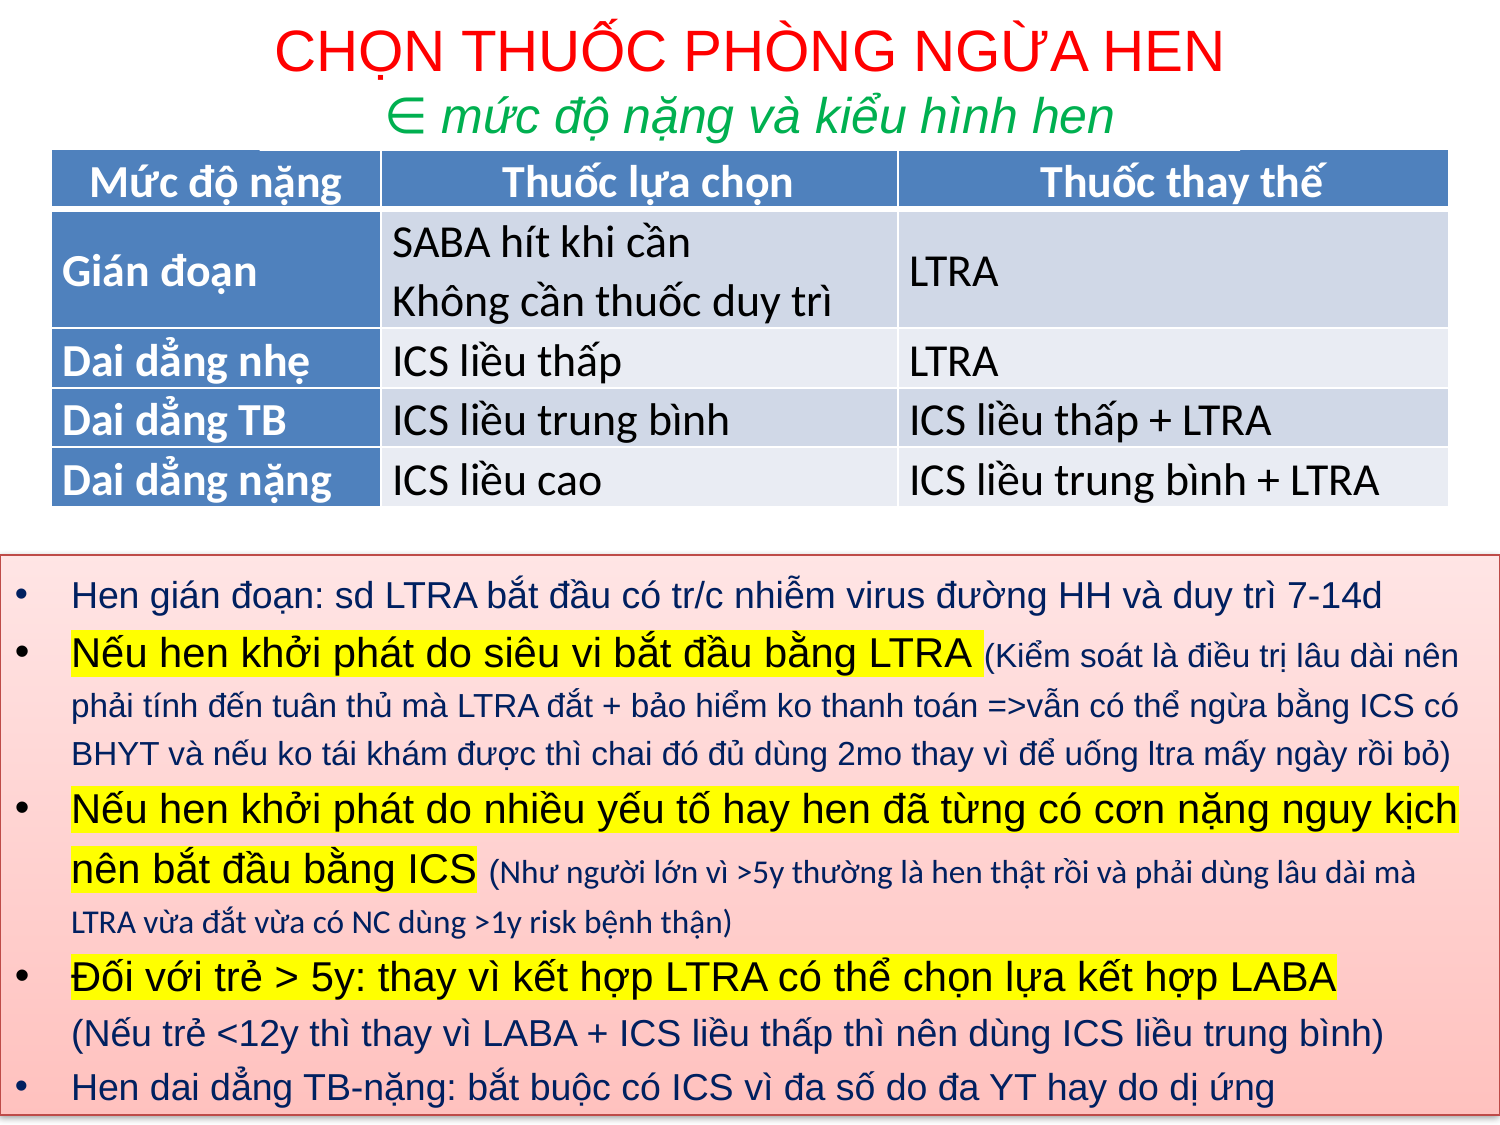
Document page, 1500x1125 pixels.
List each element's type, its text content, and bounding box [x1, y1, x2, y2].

table_header Thuốc lựa chọn [382, 151, 897, 206]
table_cell LTRA [899, 329, 1448, 387]
text_box Hen gián đoạn: sd LTRA bắt đầu có tr/c nhiễm virus đường HH và duy trì 7-14d Nếu hen khởi phát do siêu vi bắt đầu bằng LTRA (Kiểm soát là điều trị lâu dài nên phải tính đến tuân thủ mà LTRA đắt + bảo hiểm ko thanh toán =>vẫn có thể ngừa bằng ICS có BHYT và nếu ko tái khám được thì chai đó đủ dùng 2mo thay vì để uống ltra mấy ngày rồi bỏ) Nếu hen khởi phát do nhiều yếu tố hay hen đã từng có cơn nặng nguy kịch nên bắt đầu bằng ICS (Như người lớn vì >5y thường là hen thật rồi và phải dùng lâu dài mà LTRA vừa đắt vừa có NC dùng >1y risk bệnh thận) Đối với trẻ > 5y: thay vì kết hợp LTRA có thể chọn lựa kết hợp LABA (Nếu trẻ <12y thì thay vì LABA + ICS liều thấp thì nên dùng ICS liều trung bình) Hen dai dẳng TB-nặng: bắt buộc có ICS vì đa số do đa YT hay do dị ứng [0, 554, 1500, 1116]
table_cell ICS liều trung bình + LTRA [899, 448, 1448, 506]
table_cell Dai dẳng TB [52, 389, 380, 446]
table_cell Gián đoạn [52, 212, 380, 327]
table_cell SABA hít khi cần Không cần thuốc duy trì [382, 212, 897, 327]
text_box CHỌN THUỐC PHÒNG NGỪA HEN ∈ mức độ nặng và kiểu hình hen [259, 6, 1241, 151]
table_cell LTRA [899, 212, 1448, 327]
table_header Mức độ nặng [52, 150, 380, 206]
table_cell Dai dẳng nặng [52, 448, 380, 506]
table_cell ICS liều thấp + LTRA [899, 389, 1448, 446]
table_cell ICS liều thấp [382, 329, 897, 387]
table_cell Dai dẳng nhẹ [52, 329, 380, 387]
table_cell ICS liều trung bình [382, 389, 897, 446]
table_header Thuốc thay thế [899, 150, 1448, 206]
table_cell ICS liều cao [382, 448, 897, 506]
